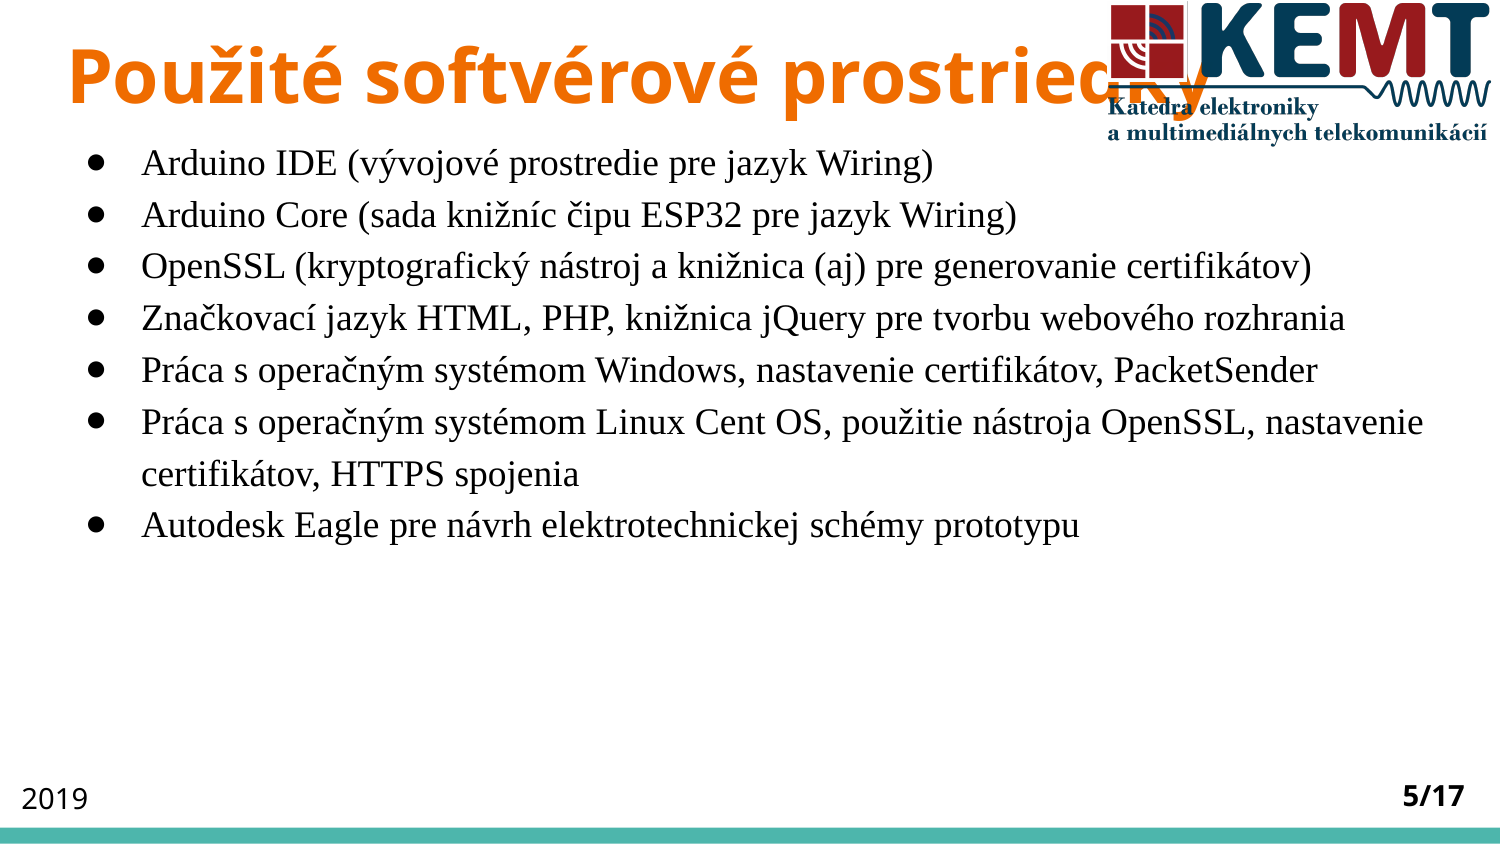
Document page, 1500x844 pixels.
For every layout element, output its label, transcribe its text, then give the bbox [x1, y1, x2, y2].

picture [1094, 0, 1500, 148]
slide_number ‹#›/17 [1374, 764, 1480, 830]
text_box 2019 [6, 764, 113, 819]
list Arduino IDE (vývojové prostredie pre jazyk Wiring) Arduino Core (sada knižníc čipu ESP32 pre jazyk Wiring) OpenSSL (kryptografický nástroj a knižnica (aj) pre generovanie certifikátov) Značkovací jazyk HTML, PHP, knižnica jQuery pre tvorbu webového rozhrania Práca s operačným systémom Windows, nastavenie certifikátov, PacketSender Práca s operačným systémom Linux Cent OS, použitie nástroja OpenSSL, nastavenie certifikátov, HTTPS spojenia Autodesk Eagle pre návrh elektrotechnickej schémy prototypu [51, 116, 1449, 750]
title Použité softvérové prostriedky [51, 13, 1089, 116]
